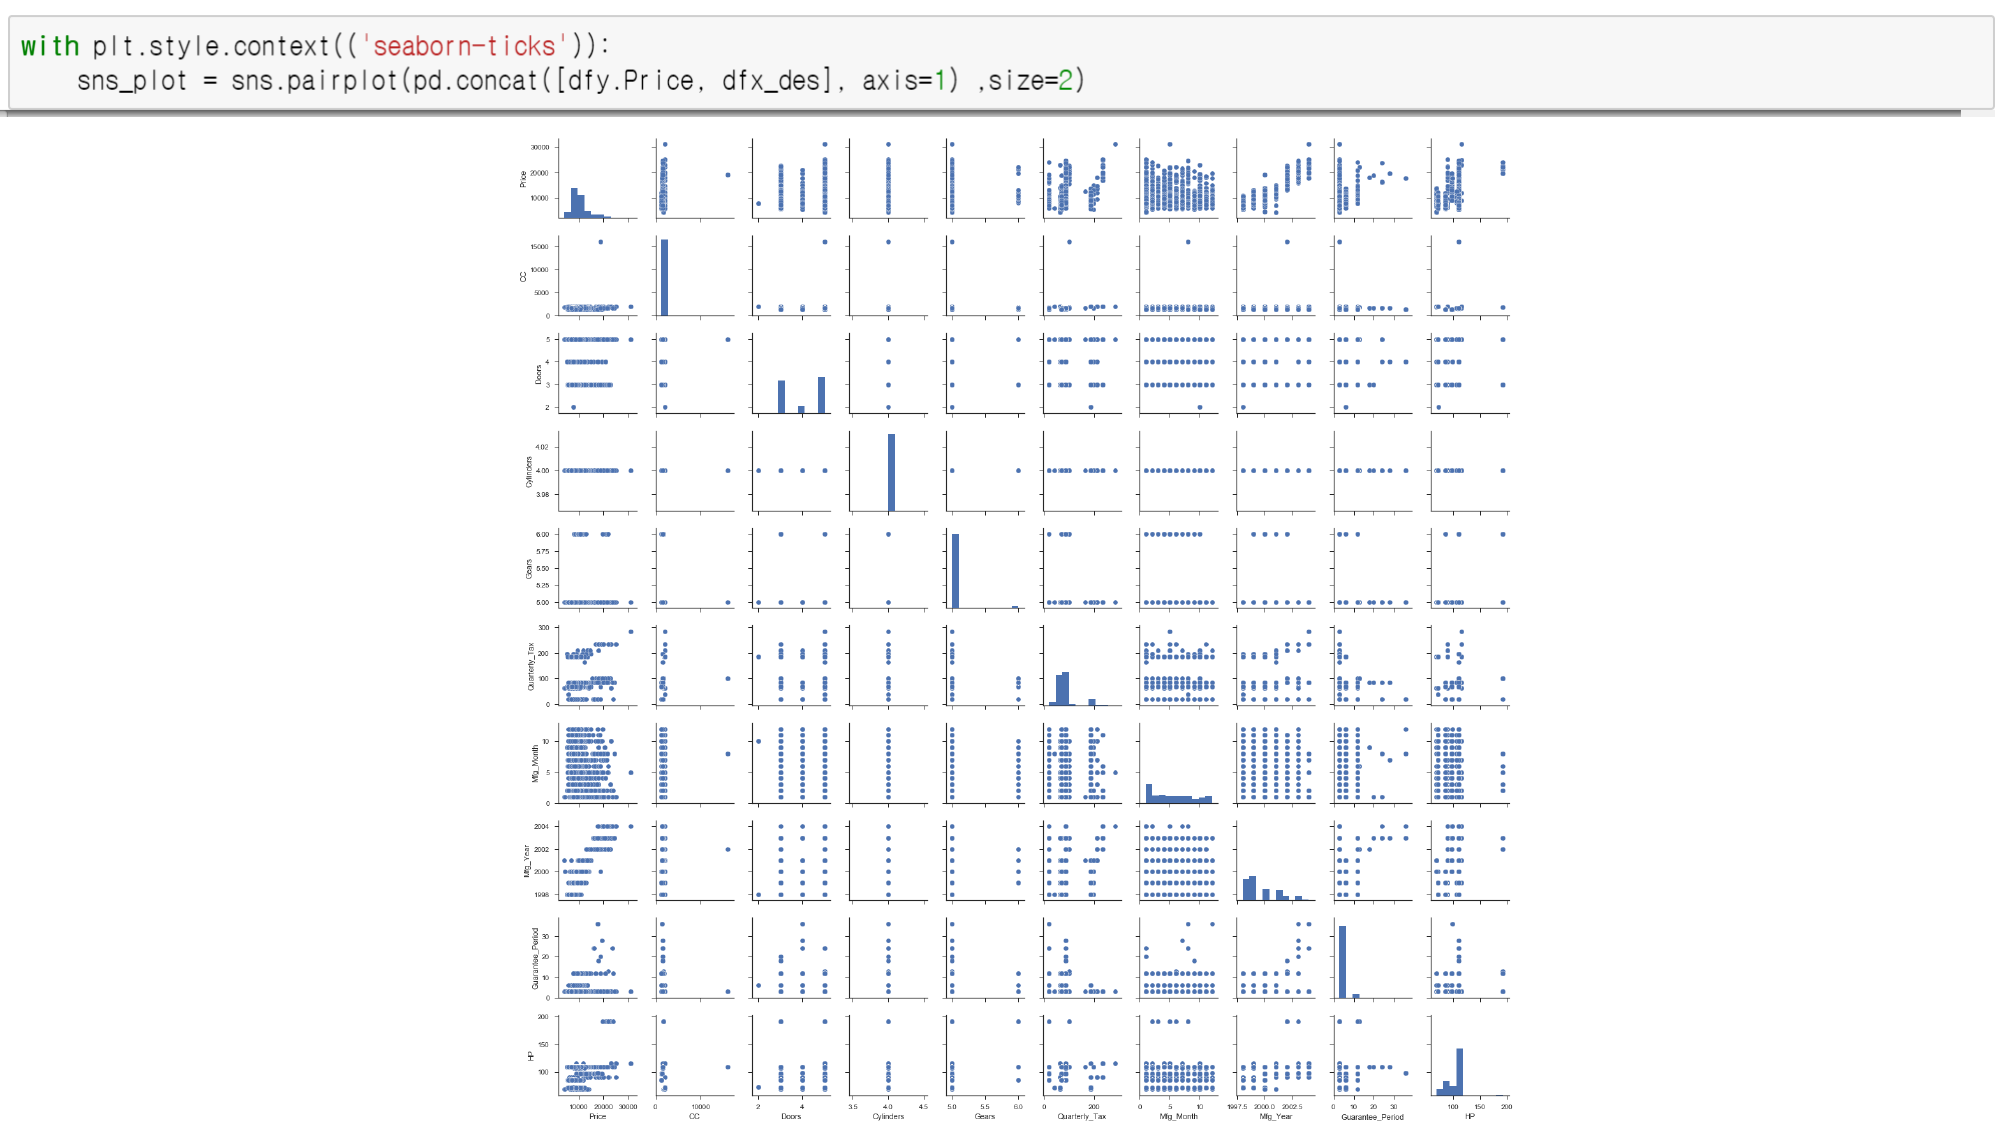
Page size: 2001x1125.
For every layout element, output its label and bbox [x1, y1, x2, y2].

picture [0, 8, 2000, 117]
picture [515, 129, 1517, 1125]
